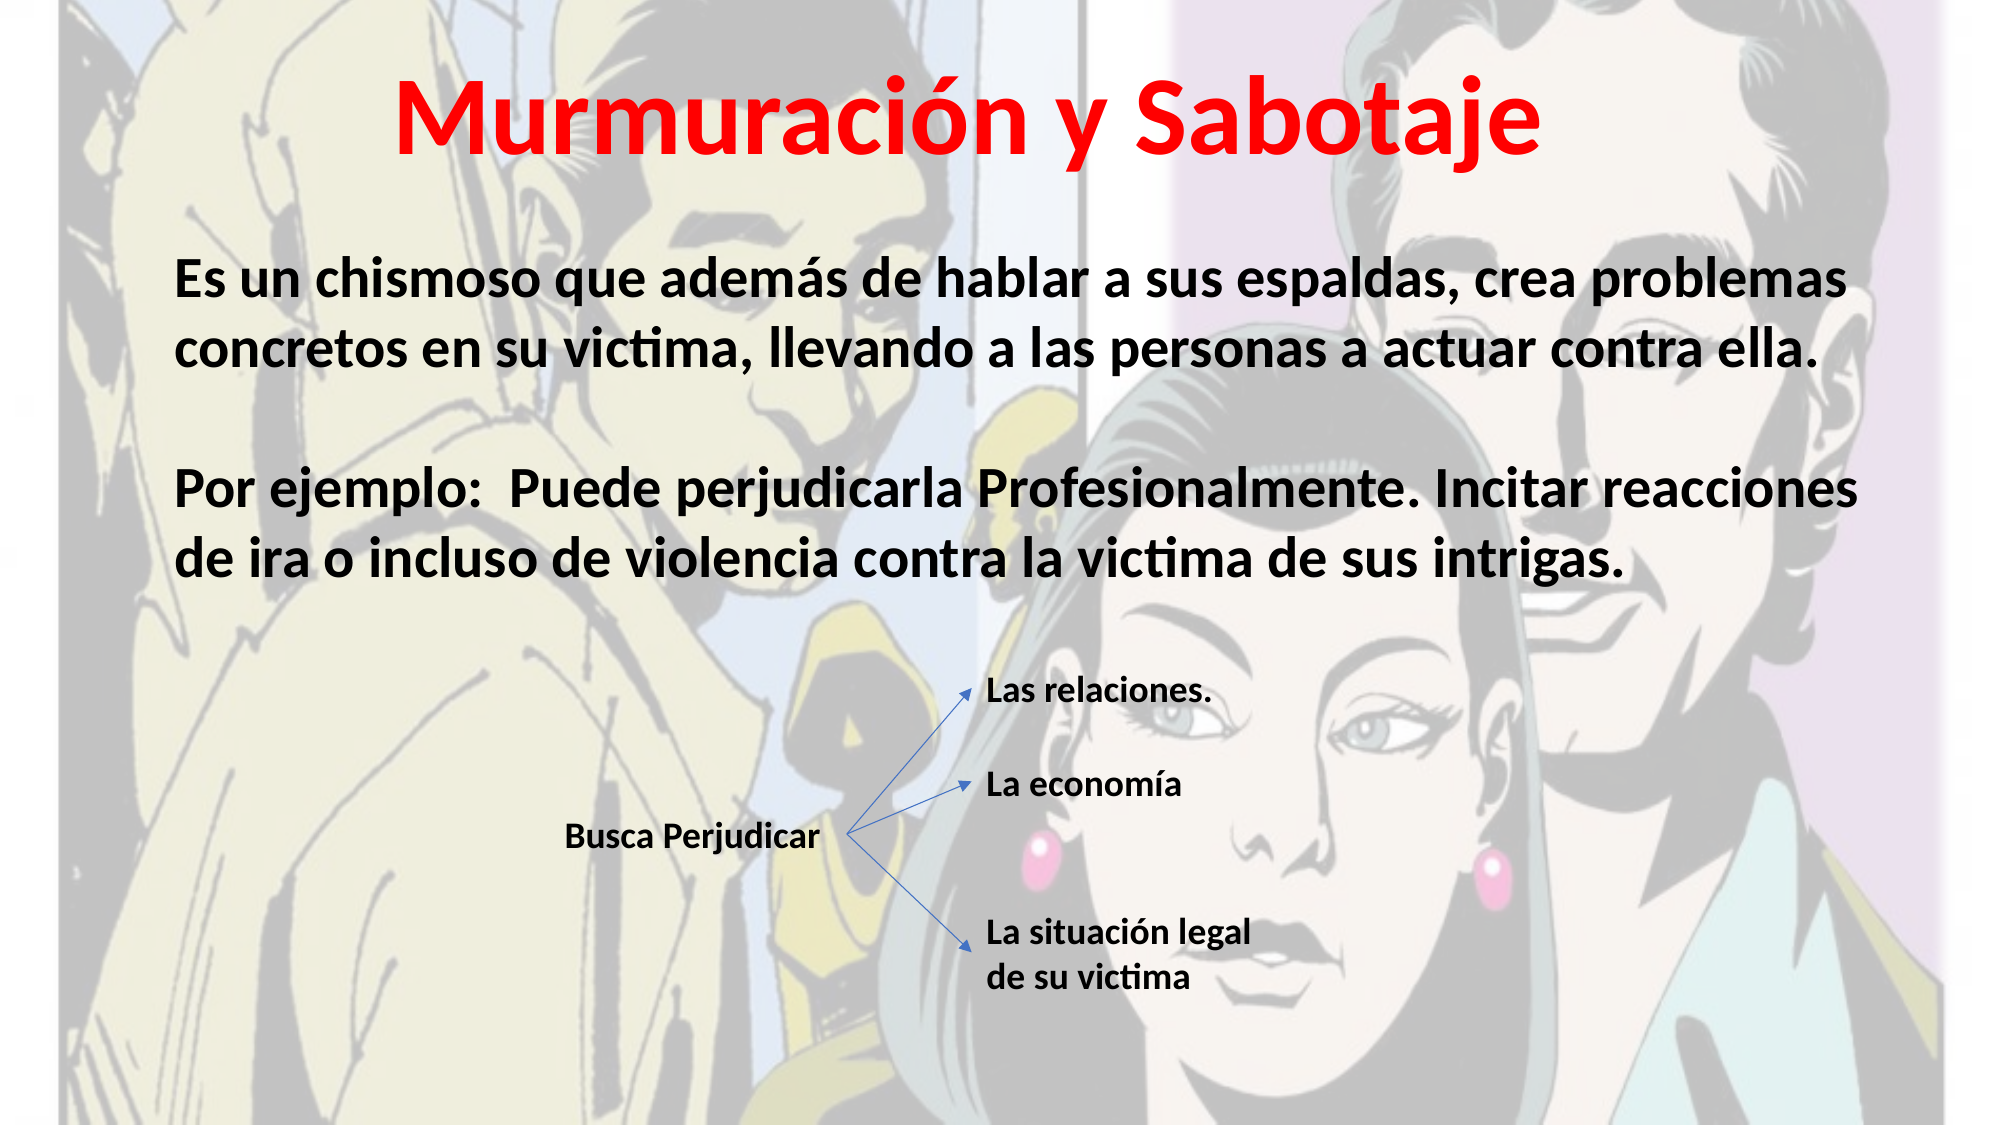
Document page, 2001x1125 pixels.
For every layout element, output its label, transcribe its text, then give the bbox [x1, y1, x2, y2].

text_box Murmuración y Sabotaje [377, 34, 1559, 185]
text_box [846, 688, 972, 781]
text_box Busca Perjudicar [549, 804, 846, 864]
text_box Es un chismoso que además de hablar a sus espaldas, crea problemas concretos en su victima, llevando a las personas a actuar contra ella. Por ejemplo: Puede perjudicarla Profesionalmente. Incitar reacciones de ira o incluso de violencia contra la victima de sus intrigas. [159, 232, 1889, 597]
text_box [846, 781, 972, 834]
text_box La situación legal de su victima [971, 900, 1269, 1005]
text_box Las relaciones. [971, 658, 1269, 718]
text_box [846, 834, 972, 954]
text_box La economía [972, 751, 1269, 812]
